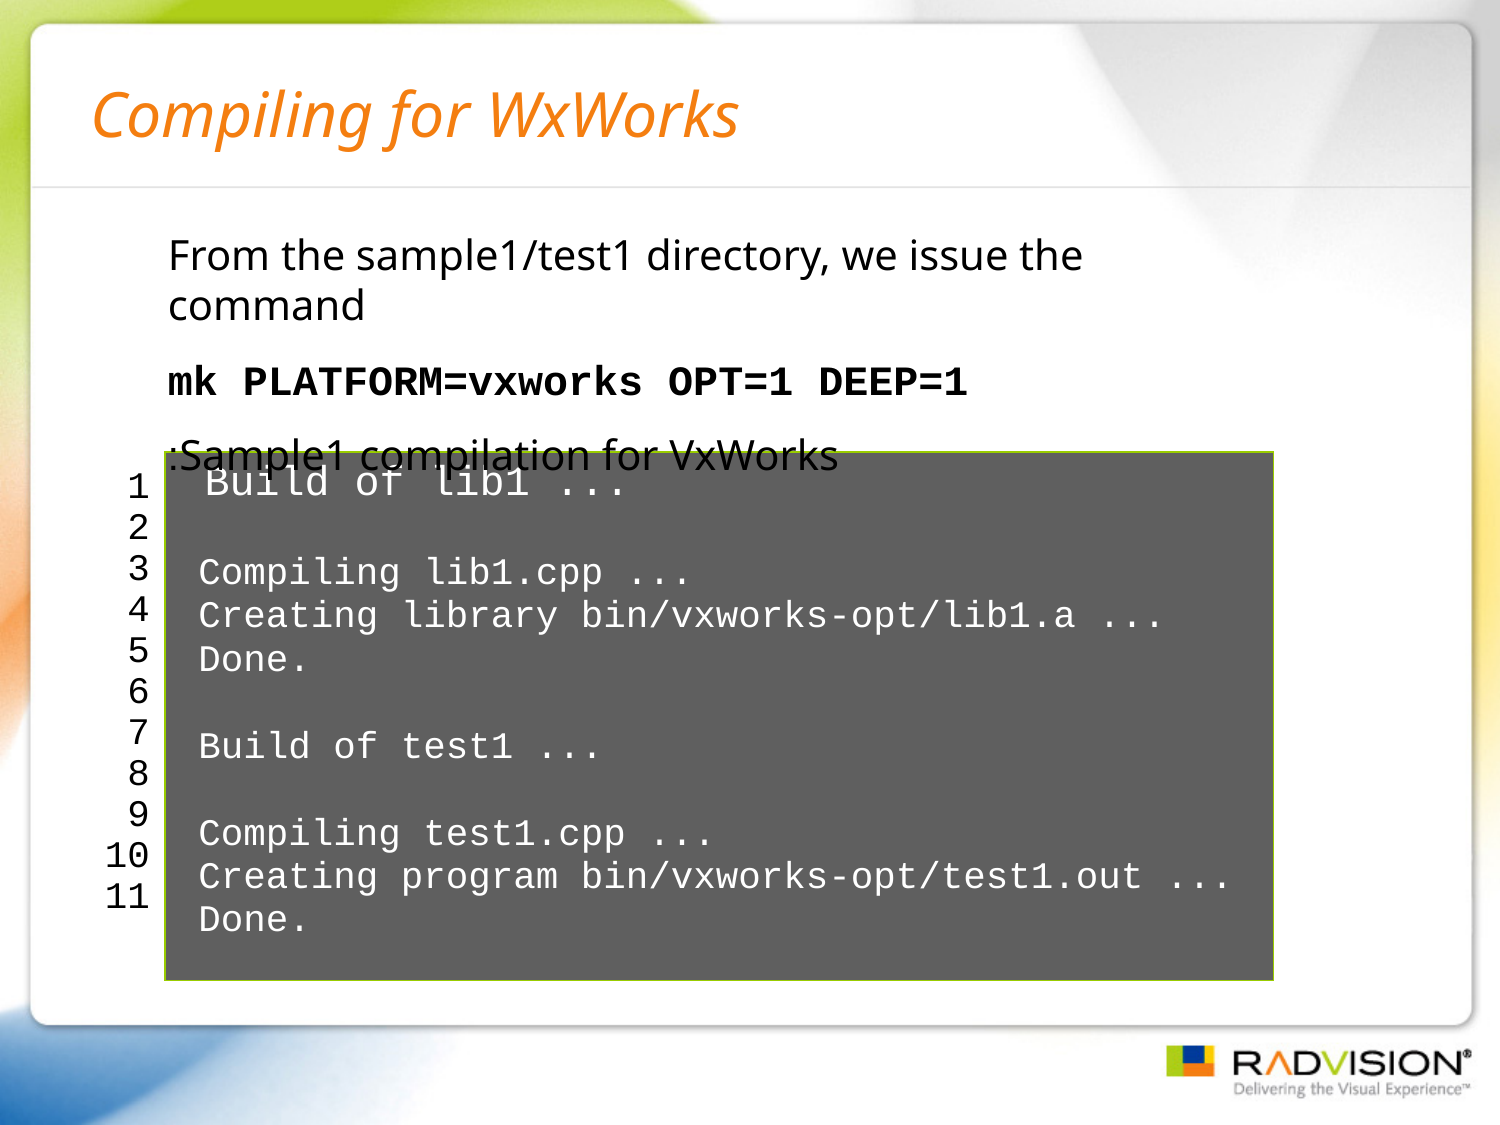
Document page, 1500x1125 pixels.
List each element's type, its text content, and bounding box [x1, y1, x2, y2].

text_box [102, 452, 1274, 981]
text_box From the sample1/test1 directory, we issue the command mk PLATFORM=vxworks OPT=1 DEEP=1 Sample1 compilation for VxWorks: [153, 221, 1294, 466]
picture [0, 0, 1500, 1125]
title Compiling for WxWorks [75, 19, 1425, 207]
